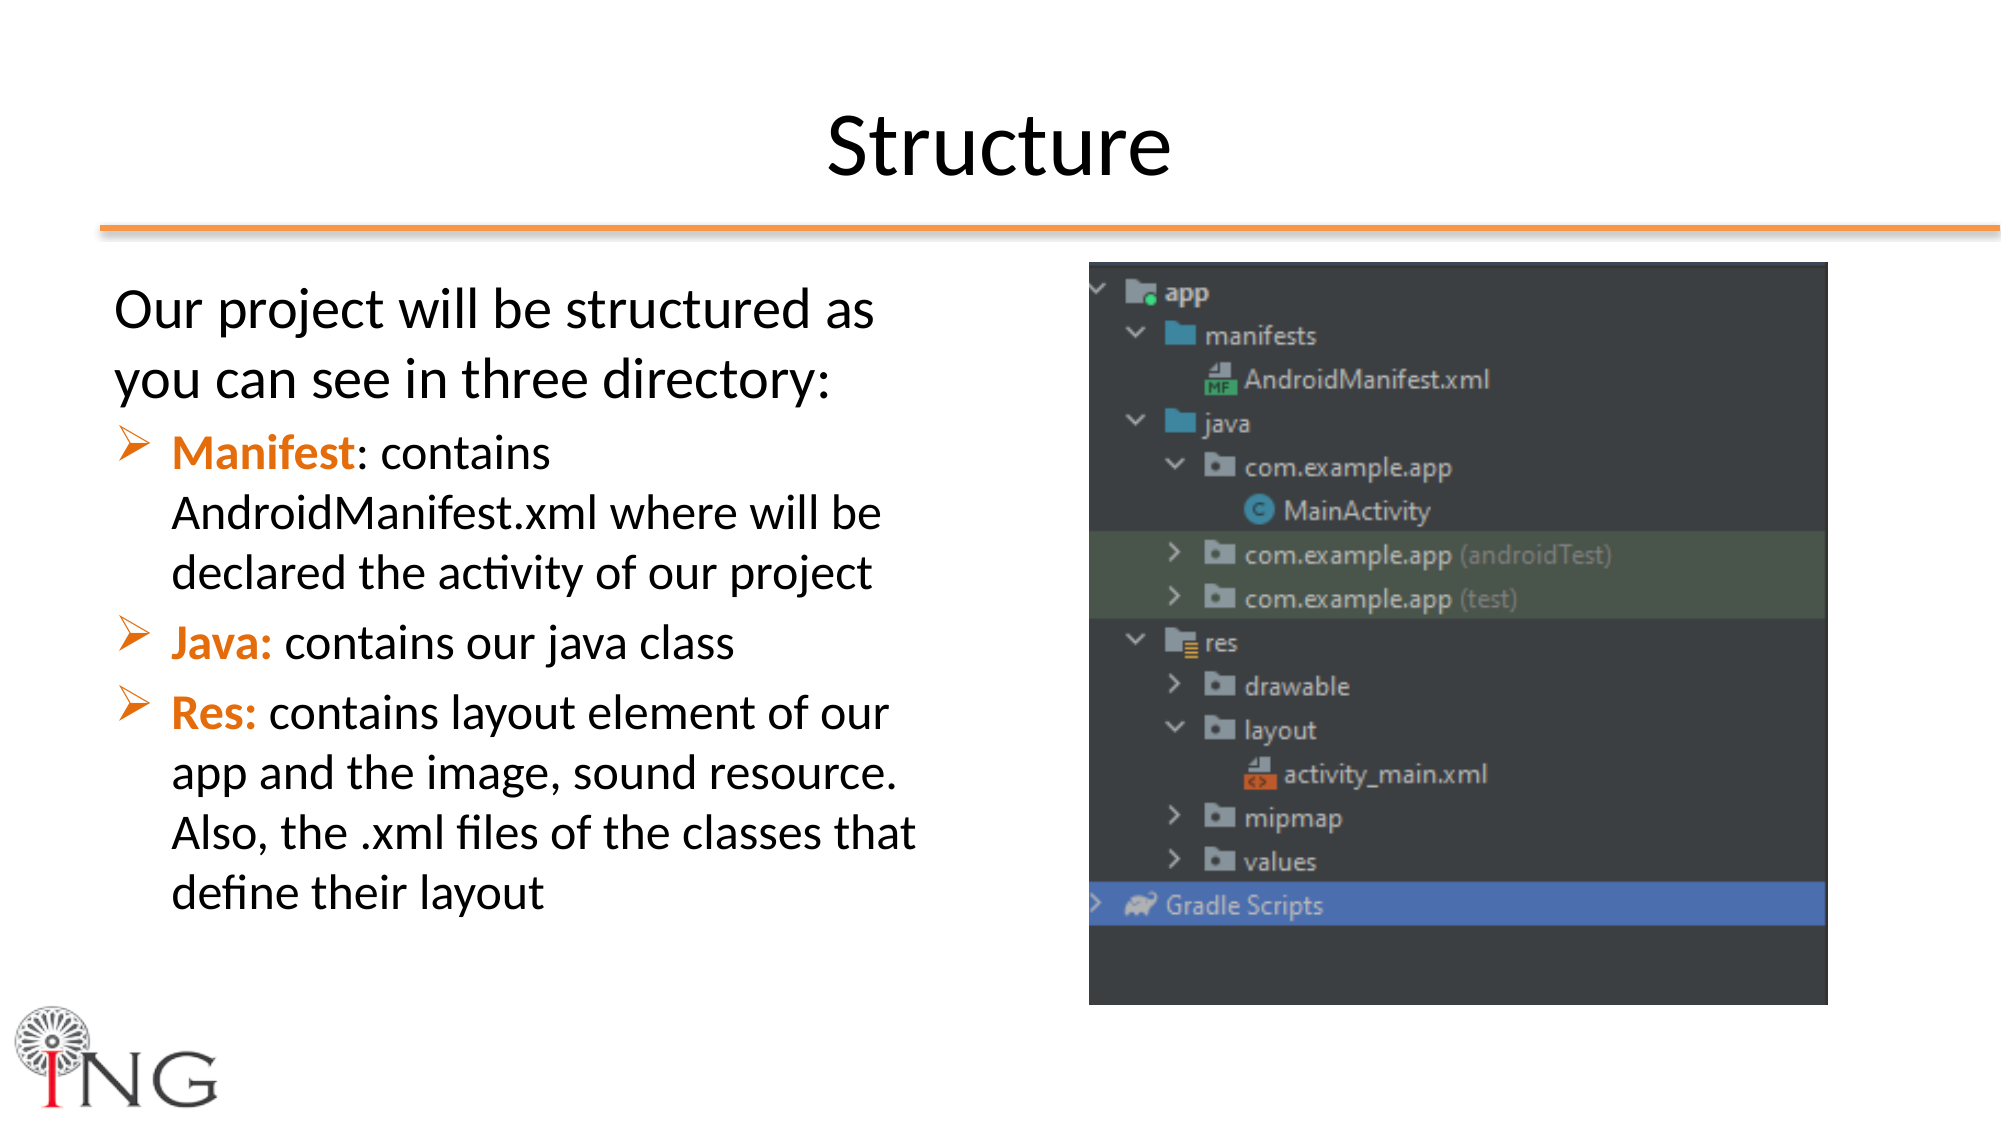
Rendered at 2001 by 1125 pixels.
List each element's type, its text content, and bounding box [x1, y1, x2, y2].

list Our project will be structured as you can see in three directory: Manifest: contains AndroidManifest.xml where will be declared the activity of our project Java: contains our java class Res: contains layout element of our app and the image, sound resource. Also, the .xml files of the classes that define their layout [99, 262, 984, 1005]
picture [1088, 262, 1828, 1006]
picture [0, 987, 244, 1125]
title Structure [99, 45, 1900, 233]
